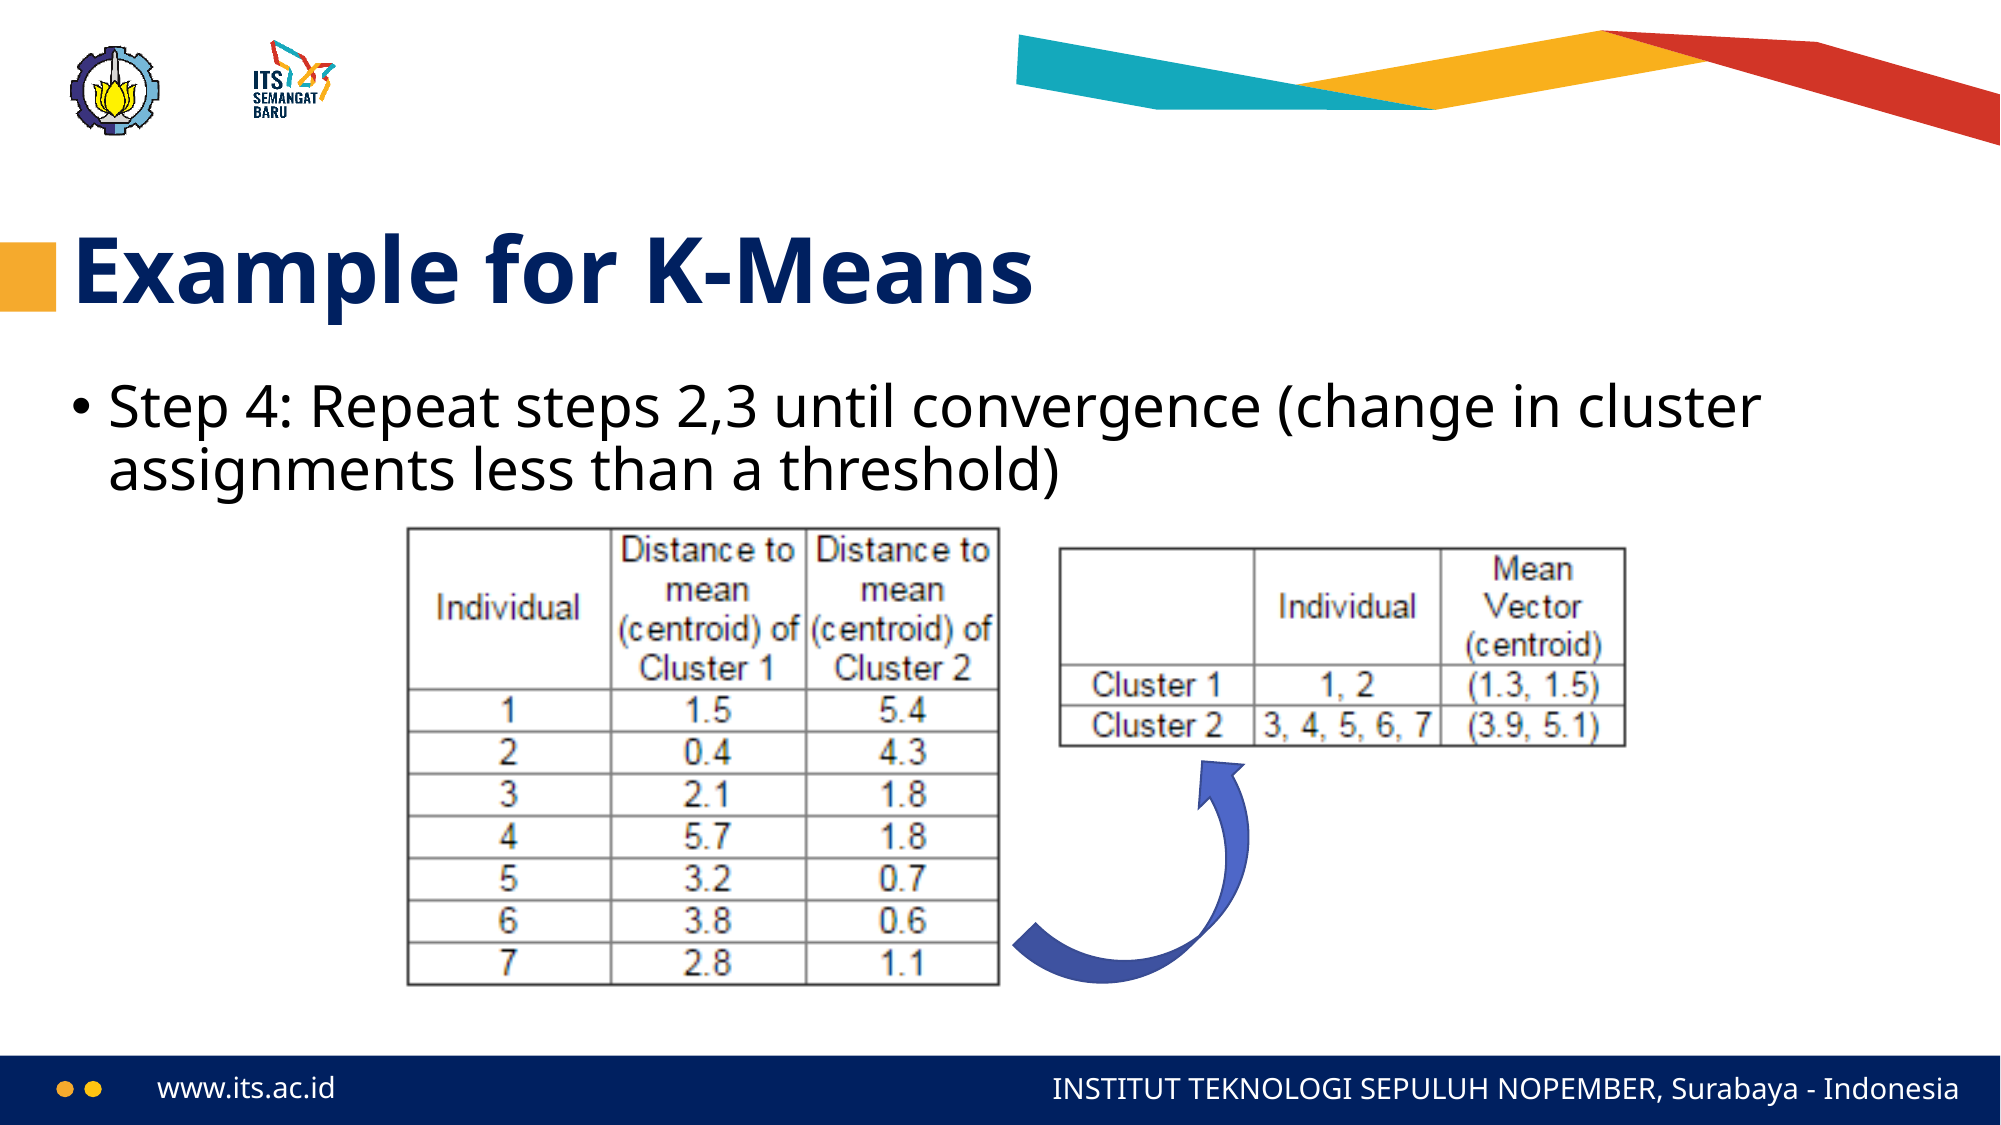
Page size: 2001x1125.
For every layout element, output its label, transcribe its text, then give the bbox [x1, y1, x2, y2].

picture [243, 27, 346, 130]
picture [397, 515, 1014, 1000]
text_box [1014, 760, 1250, 984]
picture [1047, 538, 1637, 758]
title Example for K-Means [56, 209, 1317, 338]
picture [69, 45, 160, 136]
list Step 4: Repeat steps 2,3 until convergence (change in cluster assignments less than a threshold) [56, 369, 1941, 1014]
